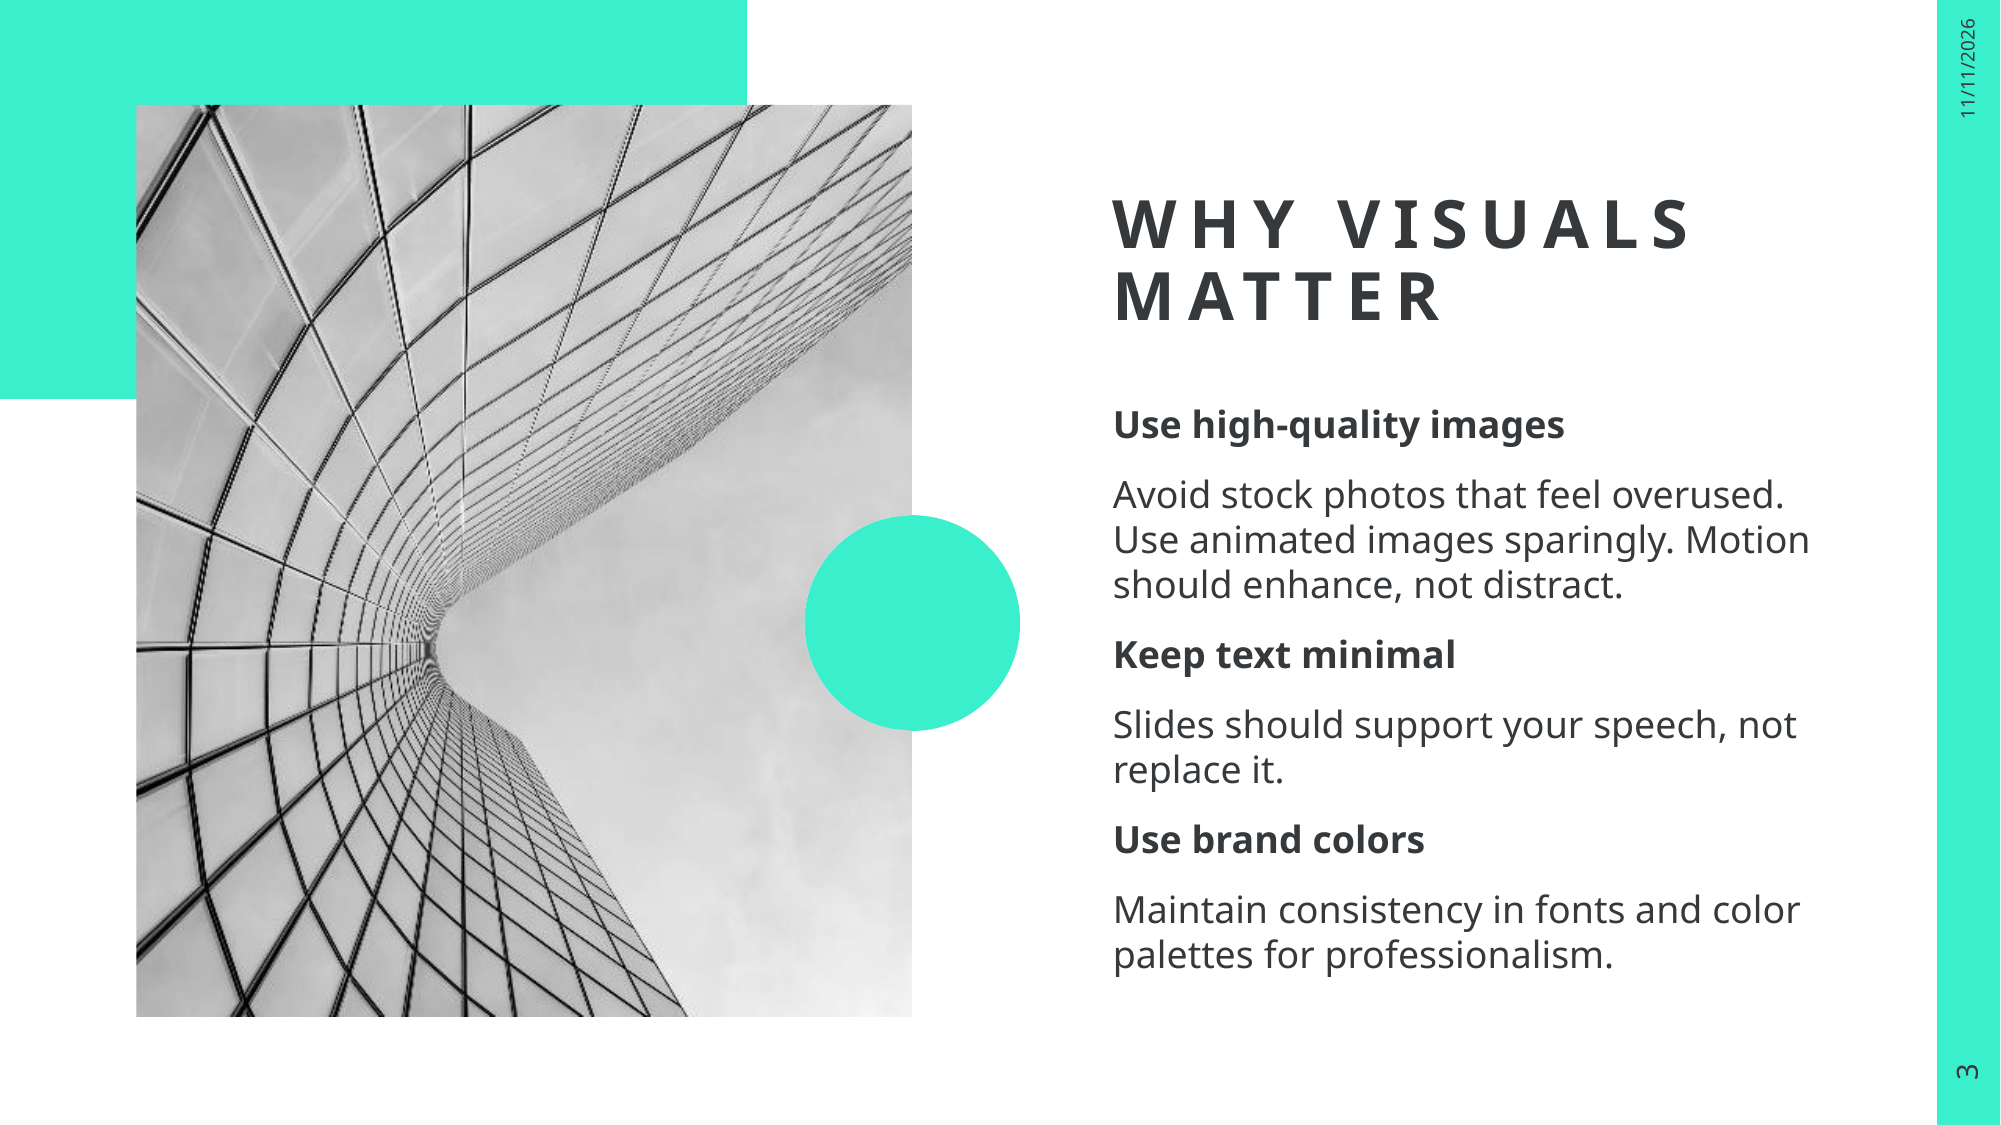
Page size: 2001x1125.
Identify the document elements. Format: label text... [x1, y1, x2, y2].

picture [136, 104, 912, 1017]
list Use high-quality images Avoid stock photos that feel overused. Use animated images sparingly. Motion should enhance, not distract. Keep text minimal Slides should support your speech, not replace it. Use brand colors Maintain consistency in fonts and color palettes for professionalism. [1098, 386, 1844, 1017]
title Why visuals matter [1098, 104, 1844, 336]
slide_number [1937, 0, 2000, 139]
slide_number 3 [1937, 1019, 2000, 1125]
